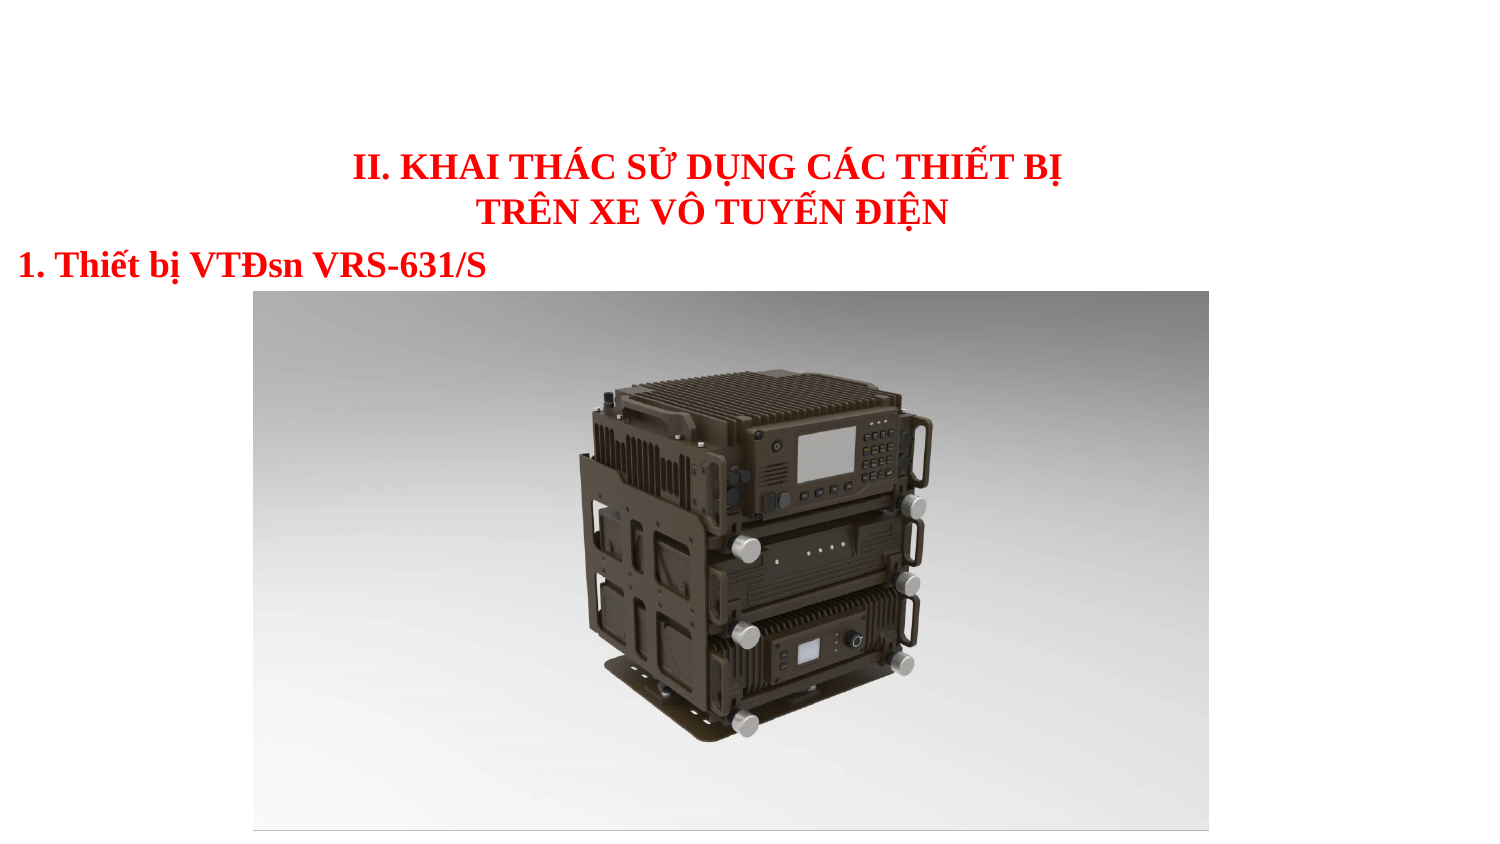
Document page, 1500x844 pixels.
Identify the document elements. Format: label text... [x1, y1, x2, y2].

text_box 1. Thiết bị VTĐsn VRS-631/S [2, 232, 502, 293]
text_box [252, 290, 1210, 832]
text_box II. KHAI THÁC SỬ DỤNG CÁC THIẾT BỊ TRÊN XE VÔ TUYẾN ĐIỆN [112, 134, 1313, 239]
